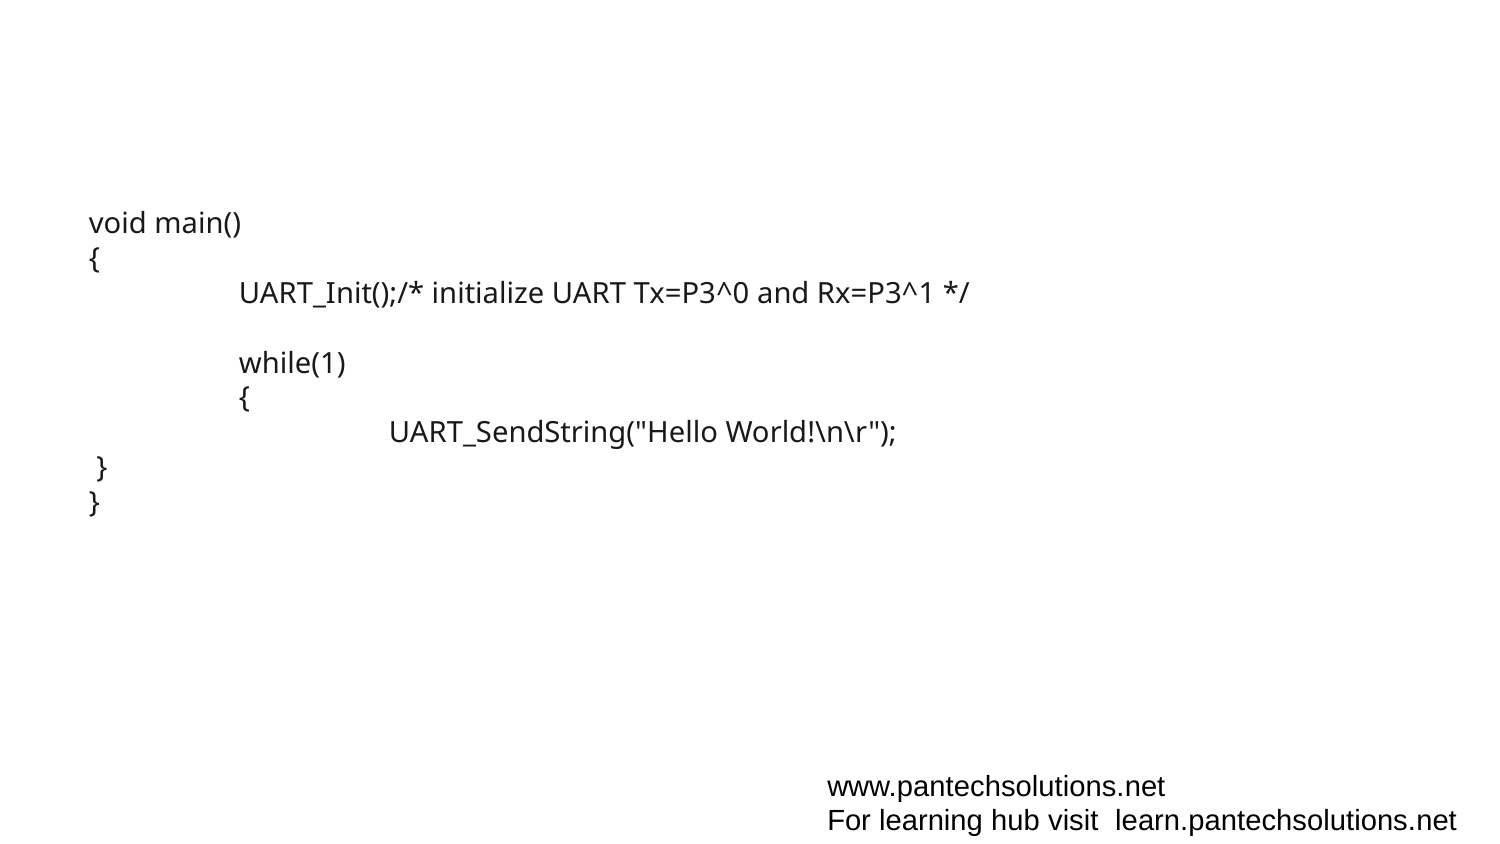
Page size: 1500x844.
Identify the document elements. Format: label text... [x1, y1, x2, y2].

slide_number www.pantechsolutions.net For learning hub visit learn.pantechsolutions.net [812, 759, 1500, 797]
list void main() { UART_Init();/* initialize UART Tx=P3^0 and Rx=P3^1 */ while(1) { UART_SendString("Hello World!\n\r"); } } [51, 189, 1449, 750]
